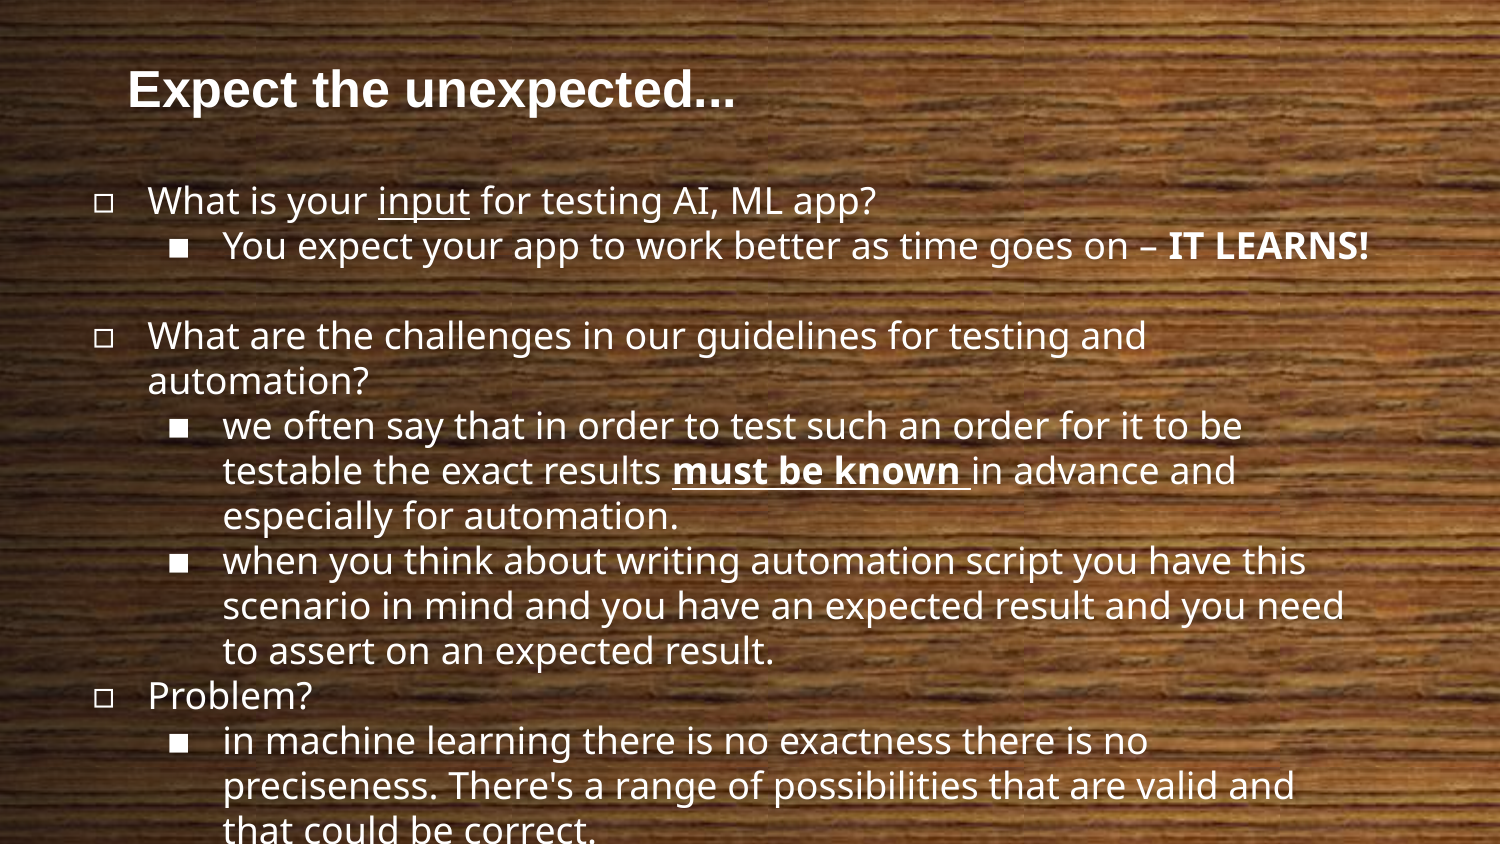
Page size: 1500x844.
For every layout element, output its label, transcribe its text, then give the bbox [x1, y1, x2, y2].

text_box Expect the unexpected... [112, 47, 1333, 125]
subtitle What is your input for testing AI, ML app? You expect your app to work better as time goes on – IT LEARNS! What are the challenges in our guidelines for testing and automation? we often say that in order to test such an order for it to be testable the exact results must be known in advance and especially for automation. when you think about writing automation script you have this scenario in mind and you have an expected result and you need to assert on an expected result. Problem? in machine learning there is no exactness there is no preciseness. There's a range of possibilities that are valid and that could be correct. [57, 162, 1388, 291]
picture [0, 0, 1500, 844]
